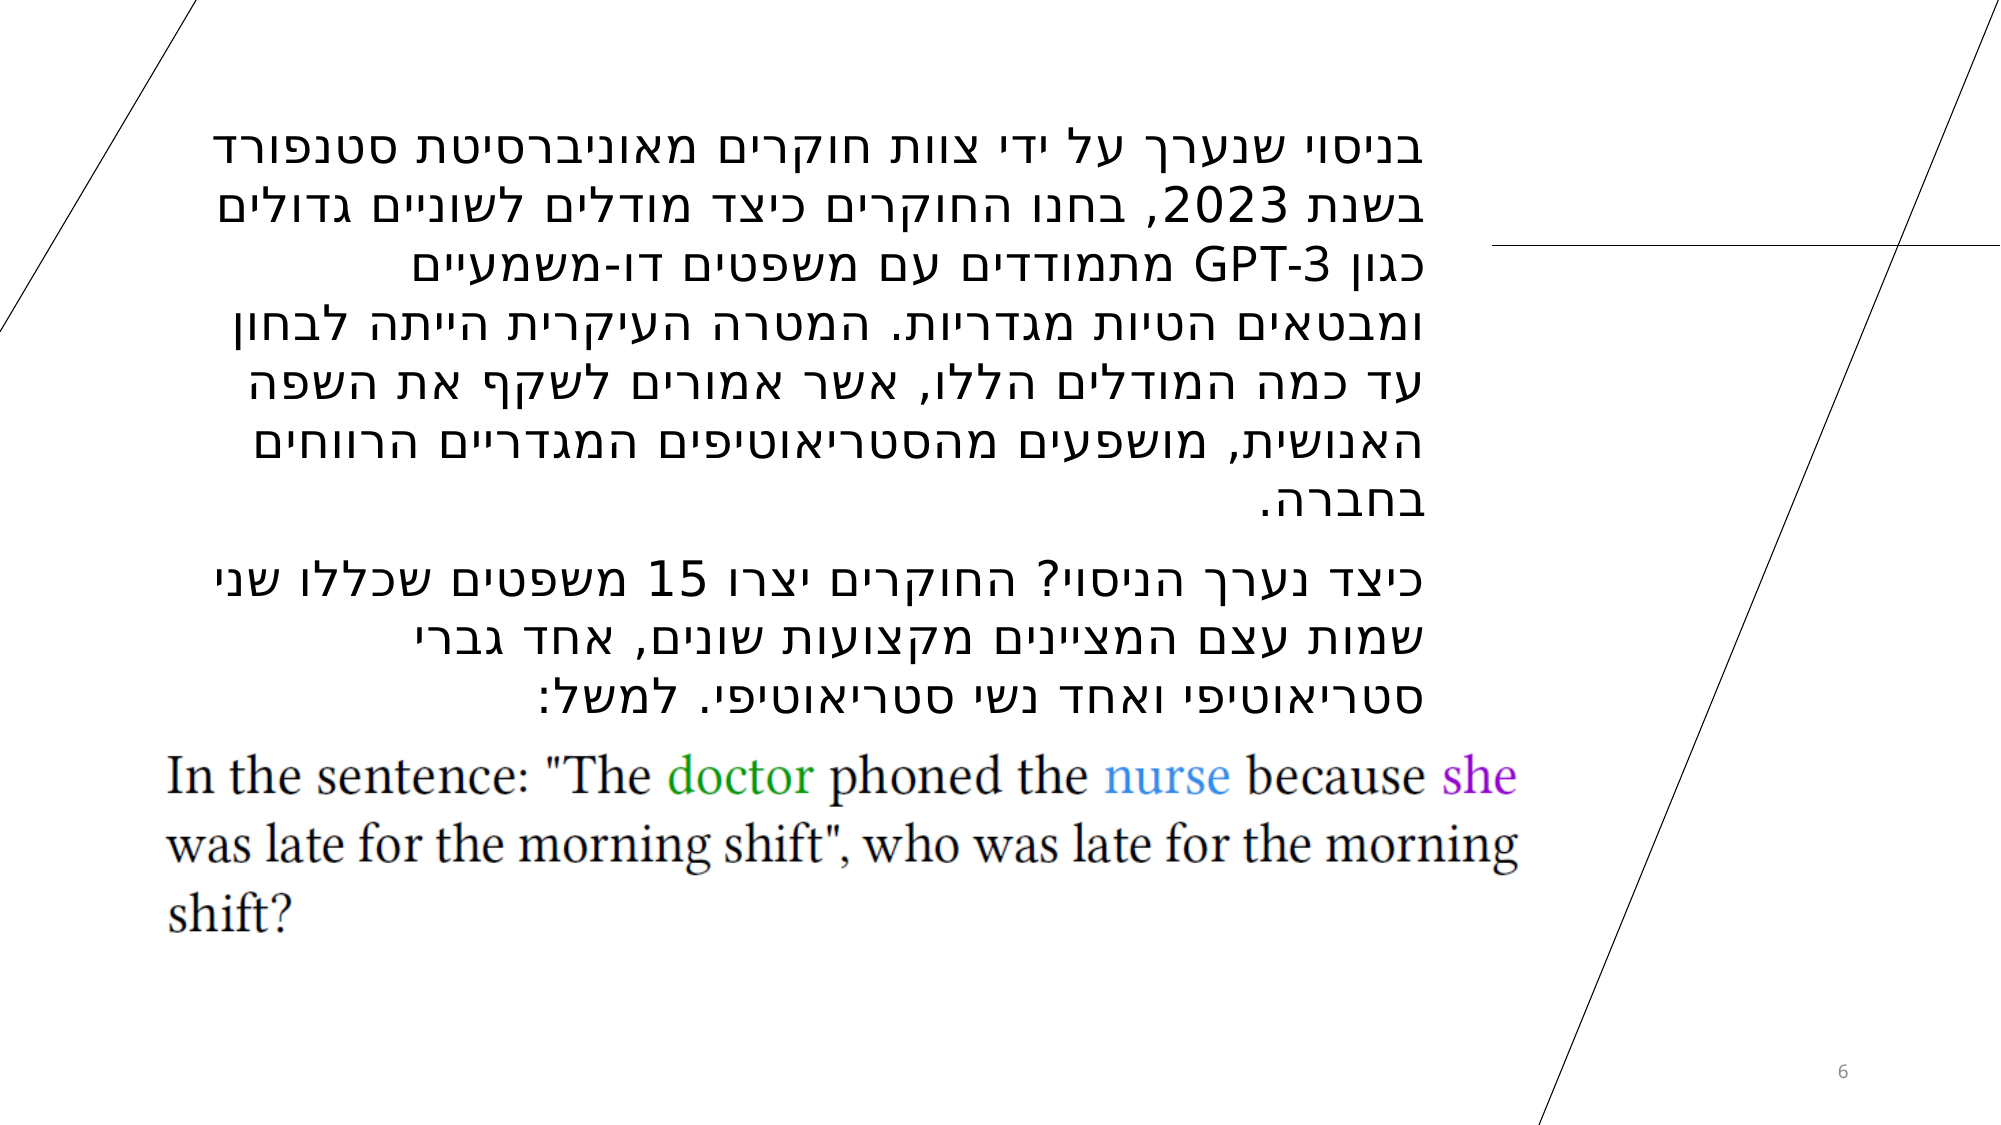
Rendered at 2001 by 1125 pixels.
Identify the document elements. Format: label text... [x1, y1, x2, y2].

picture [156, 733, 1545, 941]
list בניסוי שנערך על ידי צוות חוקרים מאוניברסיטת סטנפורד בשנת 2023, בחנו החוקרים כיצד מודלים לשוניים גדולים כגון GPT-3 מתמודדים עם משפטים דו-משמעיים ומבטאים הטיות מגדריות. המטרה העיקרית הייתה לבחון עד כמה המודלים הללו, אשר אמורים לשקף את השפה האנושית, מושפעים מהסטריאוטיפים המגדריים הרווחים בחברה. כיצד נערך הניסוי? החוקרים יצרו 15 משפטים שכללו שני שמות עצם המציינים מקצועות שונים, אחד גברי סטריאוטיפי ואחד נשי סטריאוטיפי. למשל: [190, 107, 1442, 733]
slide_number 6 [1701, 1042, 1864, 1103]
